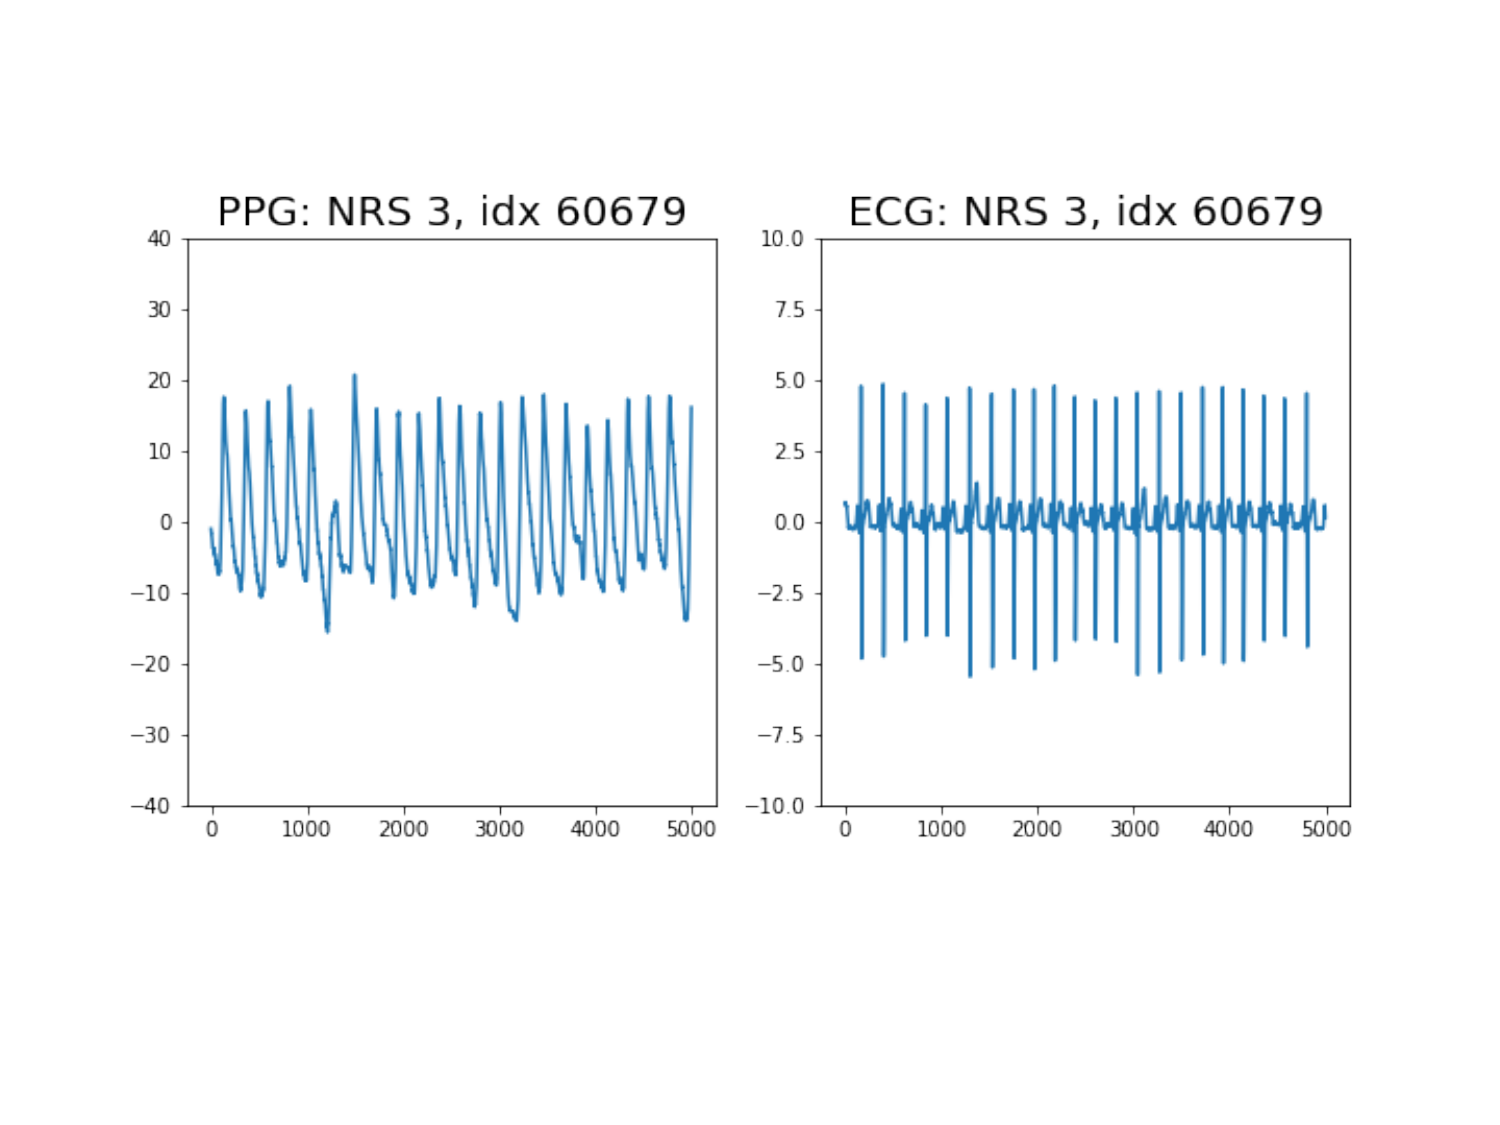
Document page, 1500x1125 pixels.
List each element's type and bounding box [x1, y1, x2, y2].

picture [0, 149, 1500, 901]
